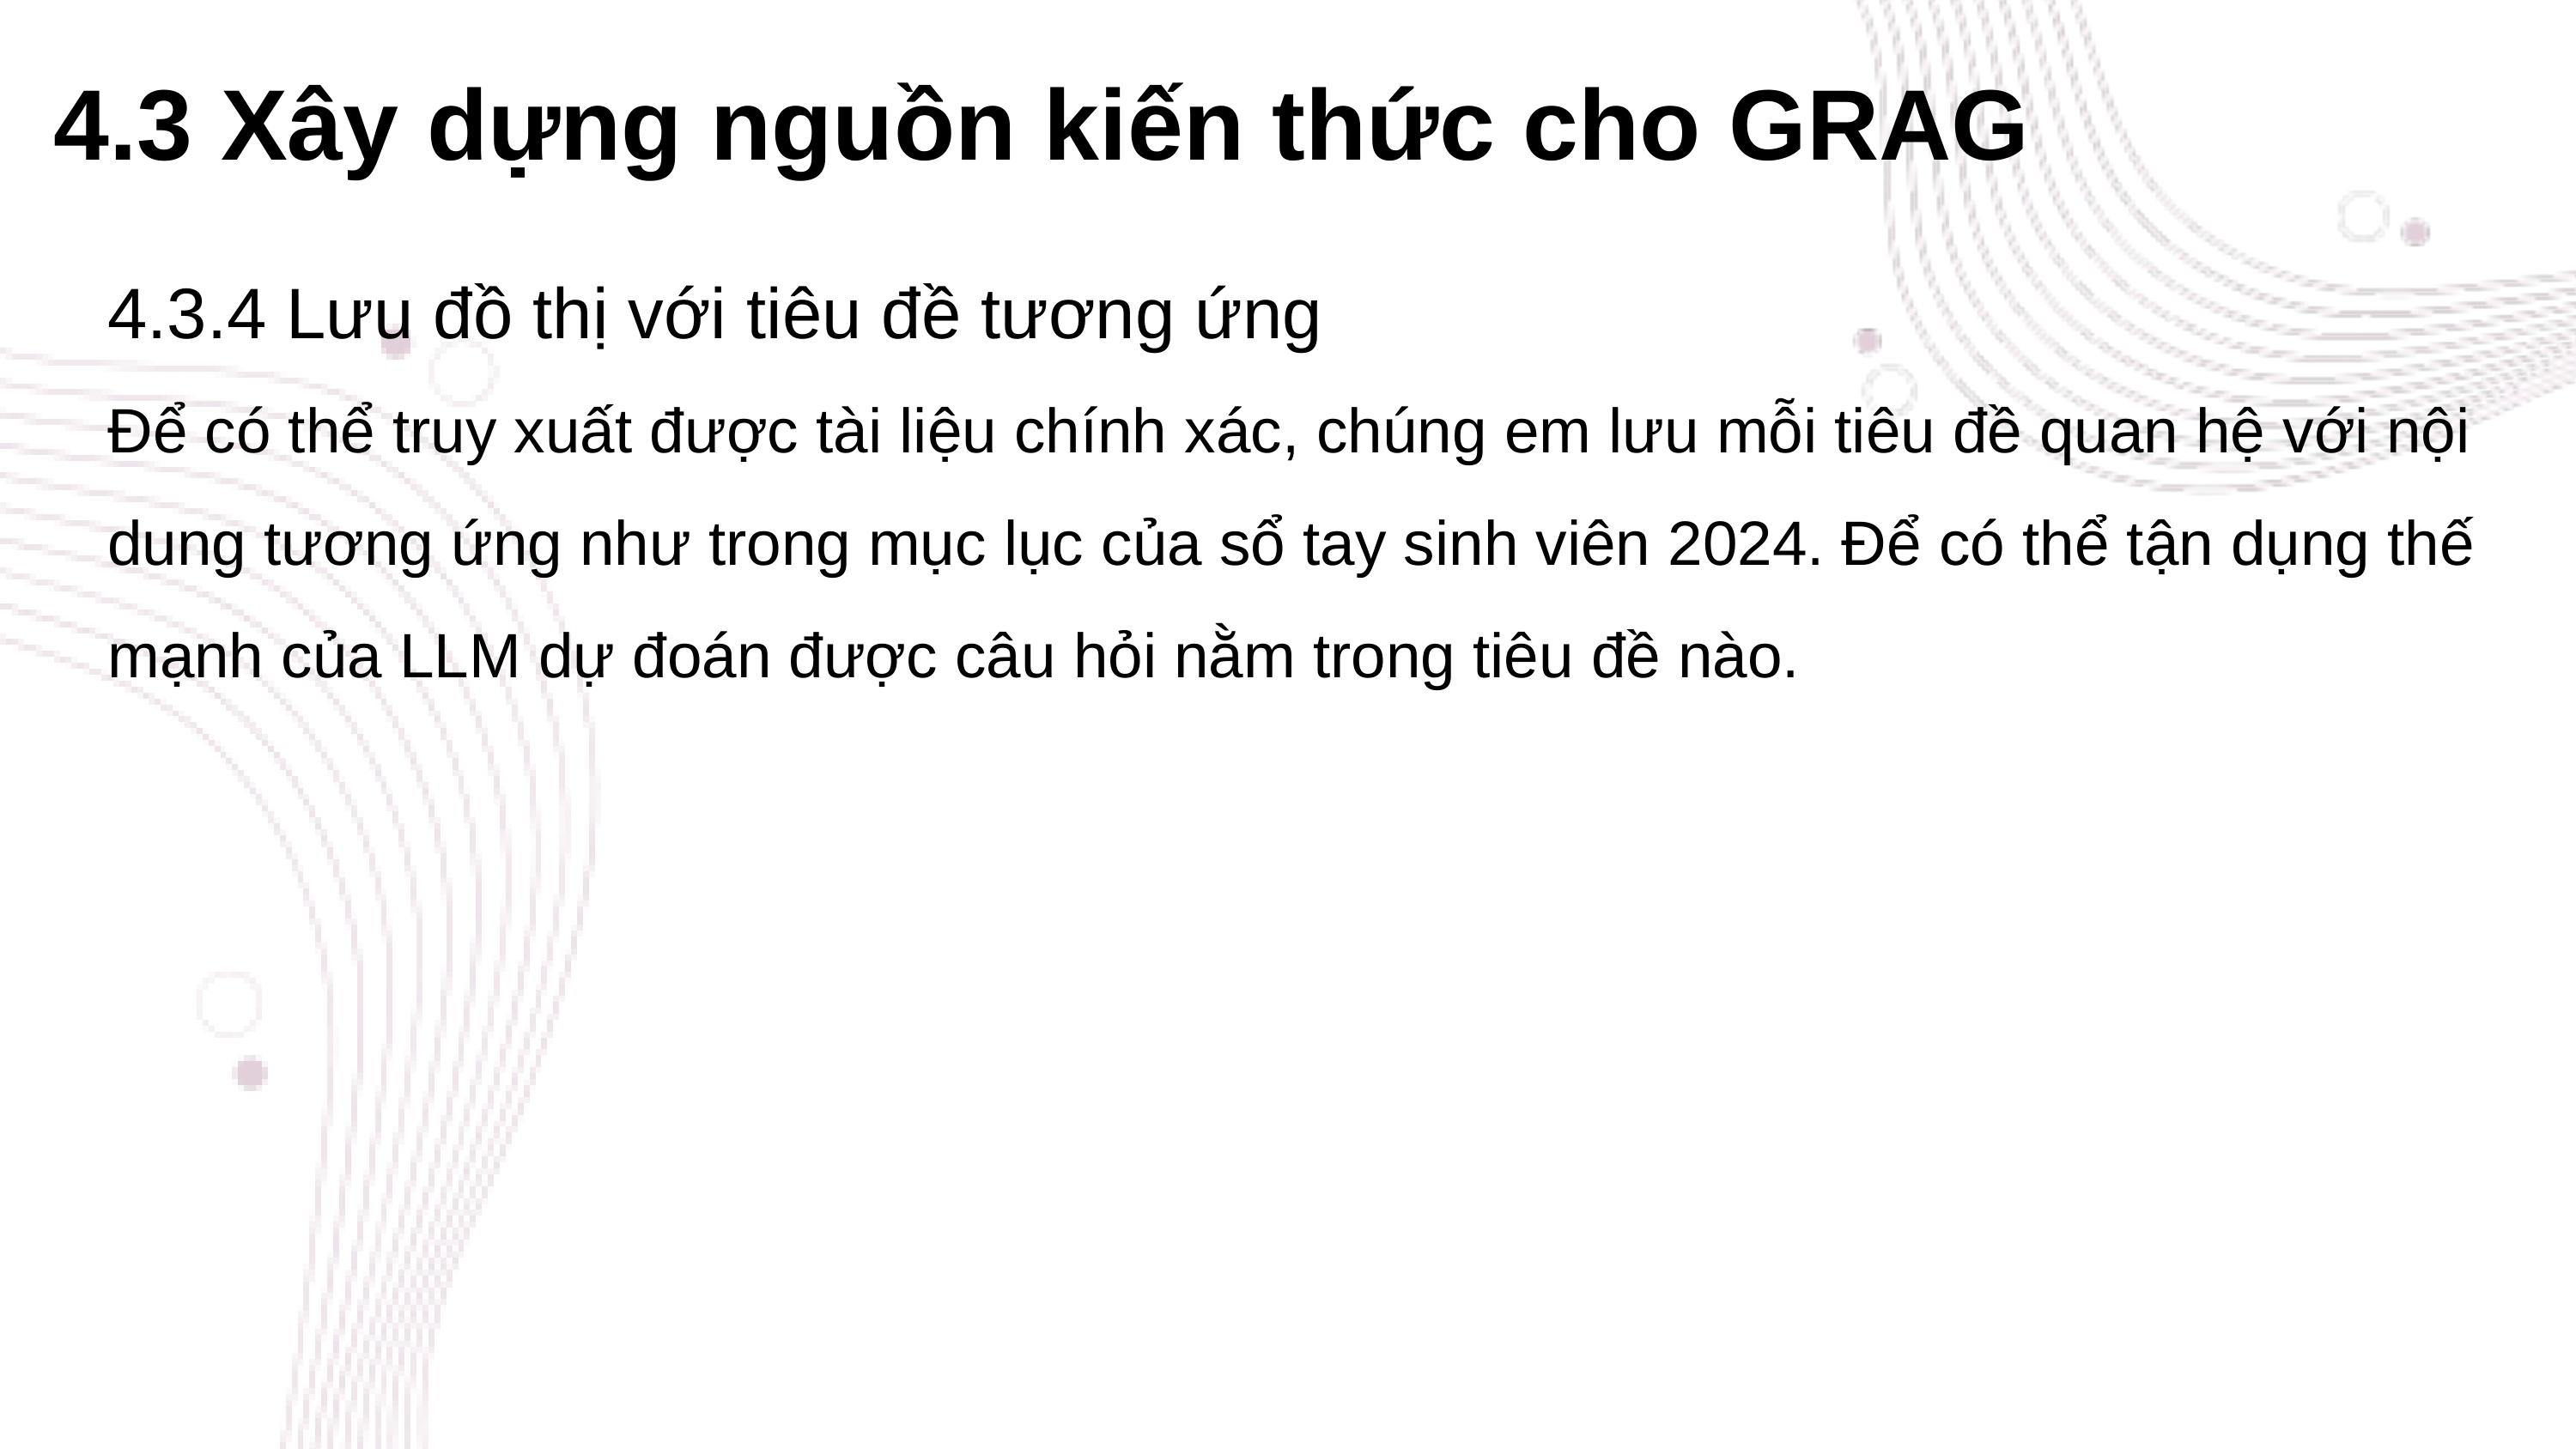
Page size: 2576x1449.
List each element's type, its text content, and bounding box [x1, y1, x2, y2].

text_box 4.3.4 Lưu đồ thị với tiêu đề tương ứng Để có thể truy xuất được tài liệu chính xác, chúng em lưu mỗi tiêu đề quan hệ với nội dung tương ứng như trong mục lục của sổ tay sinh viên 2024. Để có thể tận dụng thế mạnh của LLM dự đoán được câu hỏi nằm trong tiêu đề nào. [619, 223, 2506, 1371]
picture [0, 223, 619, 1449]
picture [1780, 0, 2576, 704]
text_box 4.3 Xây dựng nguồn kiến thức cho GRAG [53, 0, 1969, 180]
